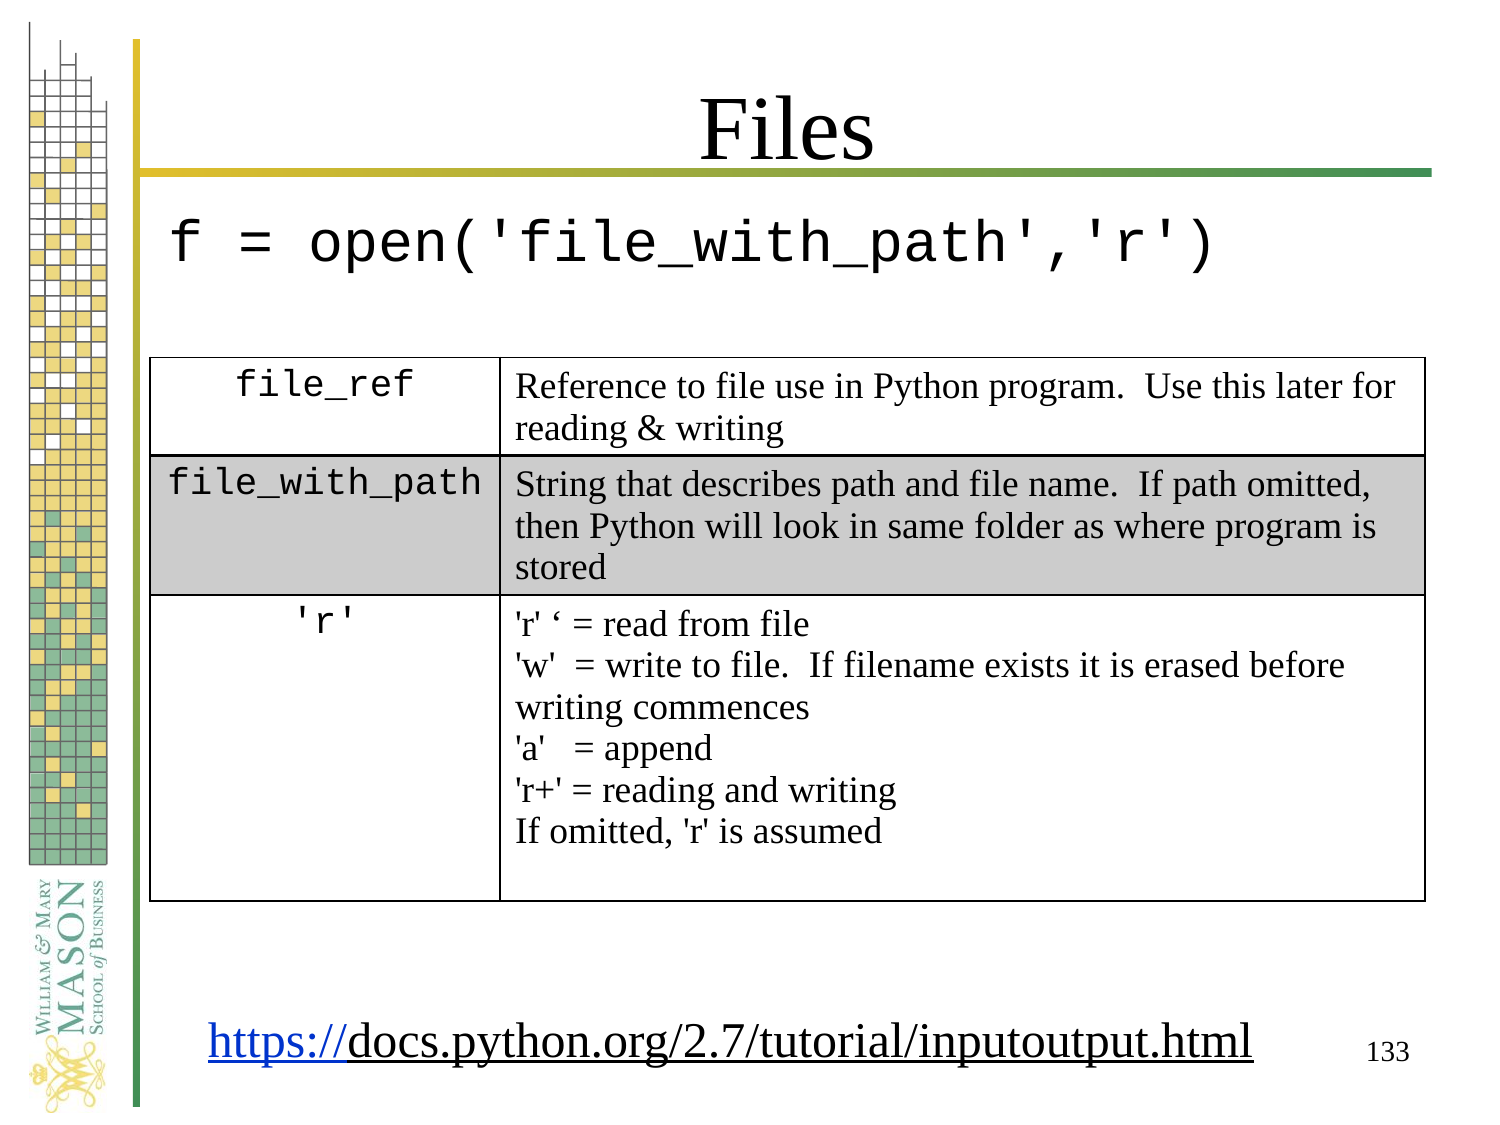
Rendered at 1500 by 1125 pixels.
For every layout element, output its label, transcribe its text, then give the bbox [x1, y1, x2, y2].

table_header file_ref [151, 358, 499, 454]
table_cell file_with_path [151, 457, 499, 594]
table_cell String that describes path and file name. If path omitted, then Python will look in same folder as where program is stored [501, 457, 1424, 594]
table_cell 'r' ‘ = read from file 'w' = write to file. If filename exists it is erased before writing commences 'a' = append 'r+' = reading and writing If omitted, 'r' is assumed [501, 596, 1424, 900]
title Naming Variables [29, 879, 107, 1113]
text_box https://docs.python.org/2.7/tutorial/inputoutput.html [193, 999, 1282, 1075]
table_header Reference to file use in Python program. Use this later for reading & writing [501, 358, 1424, 454]
title Files [150, 45, 1425, 200]
table_cell 'r' [151, 596, 499, 900]
slide_number 133 [1048, 1024, 1426, 1103]
text_box f = open('file_with_path','r') [153, 195, 1234, 281]
